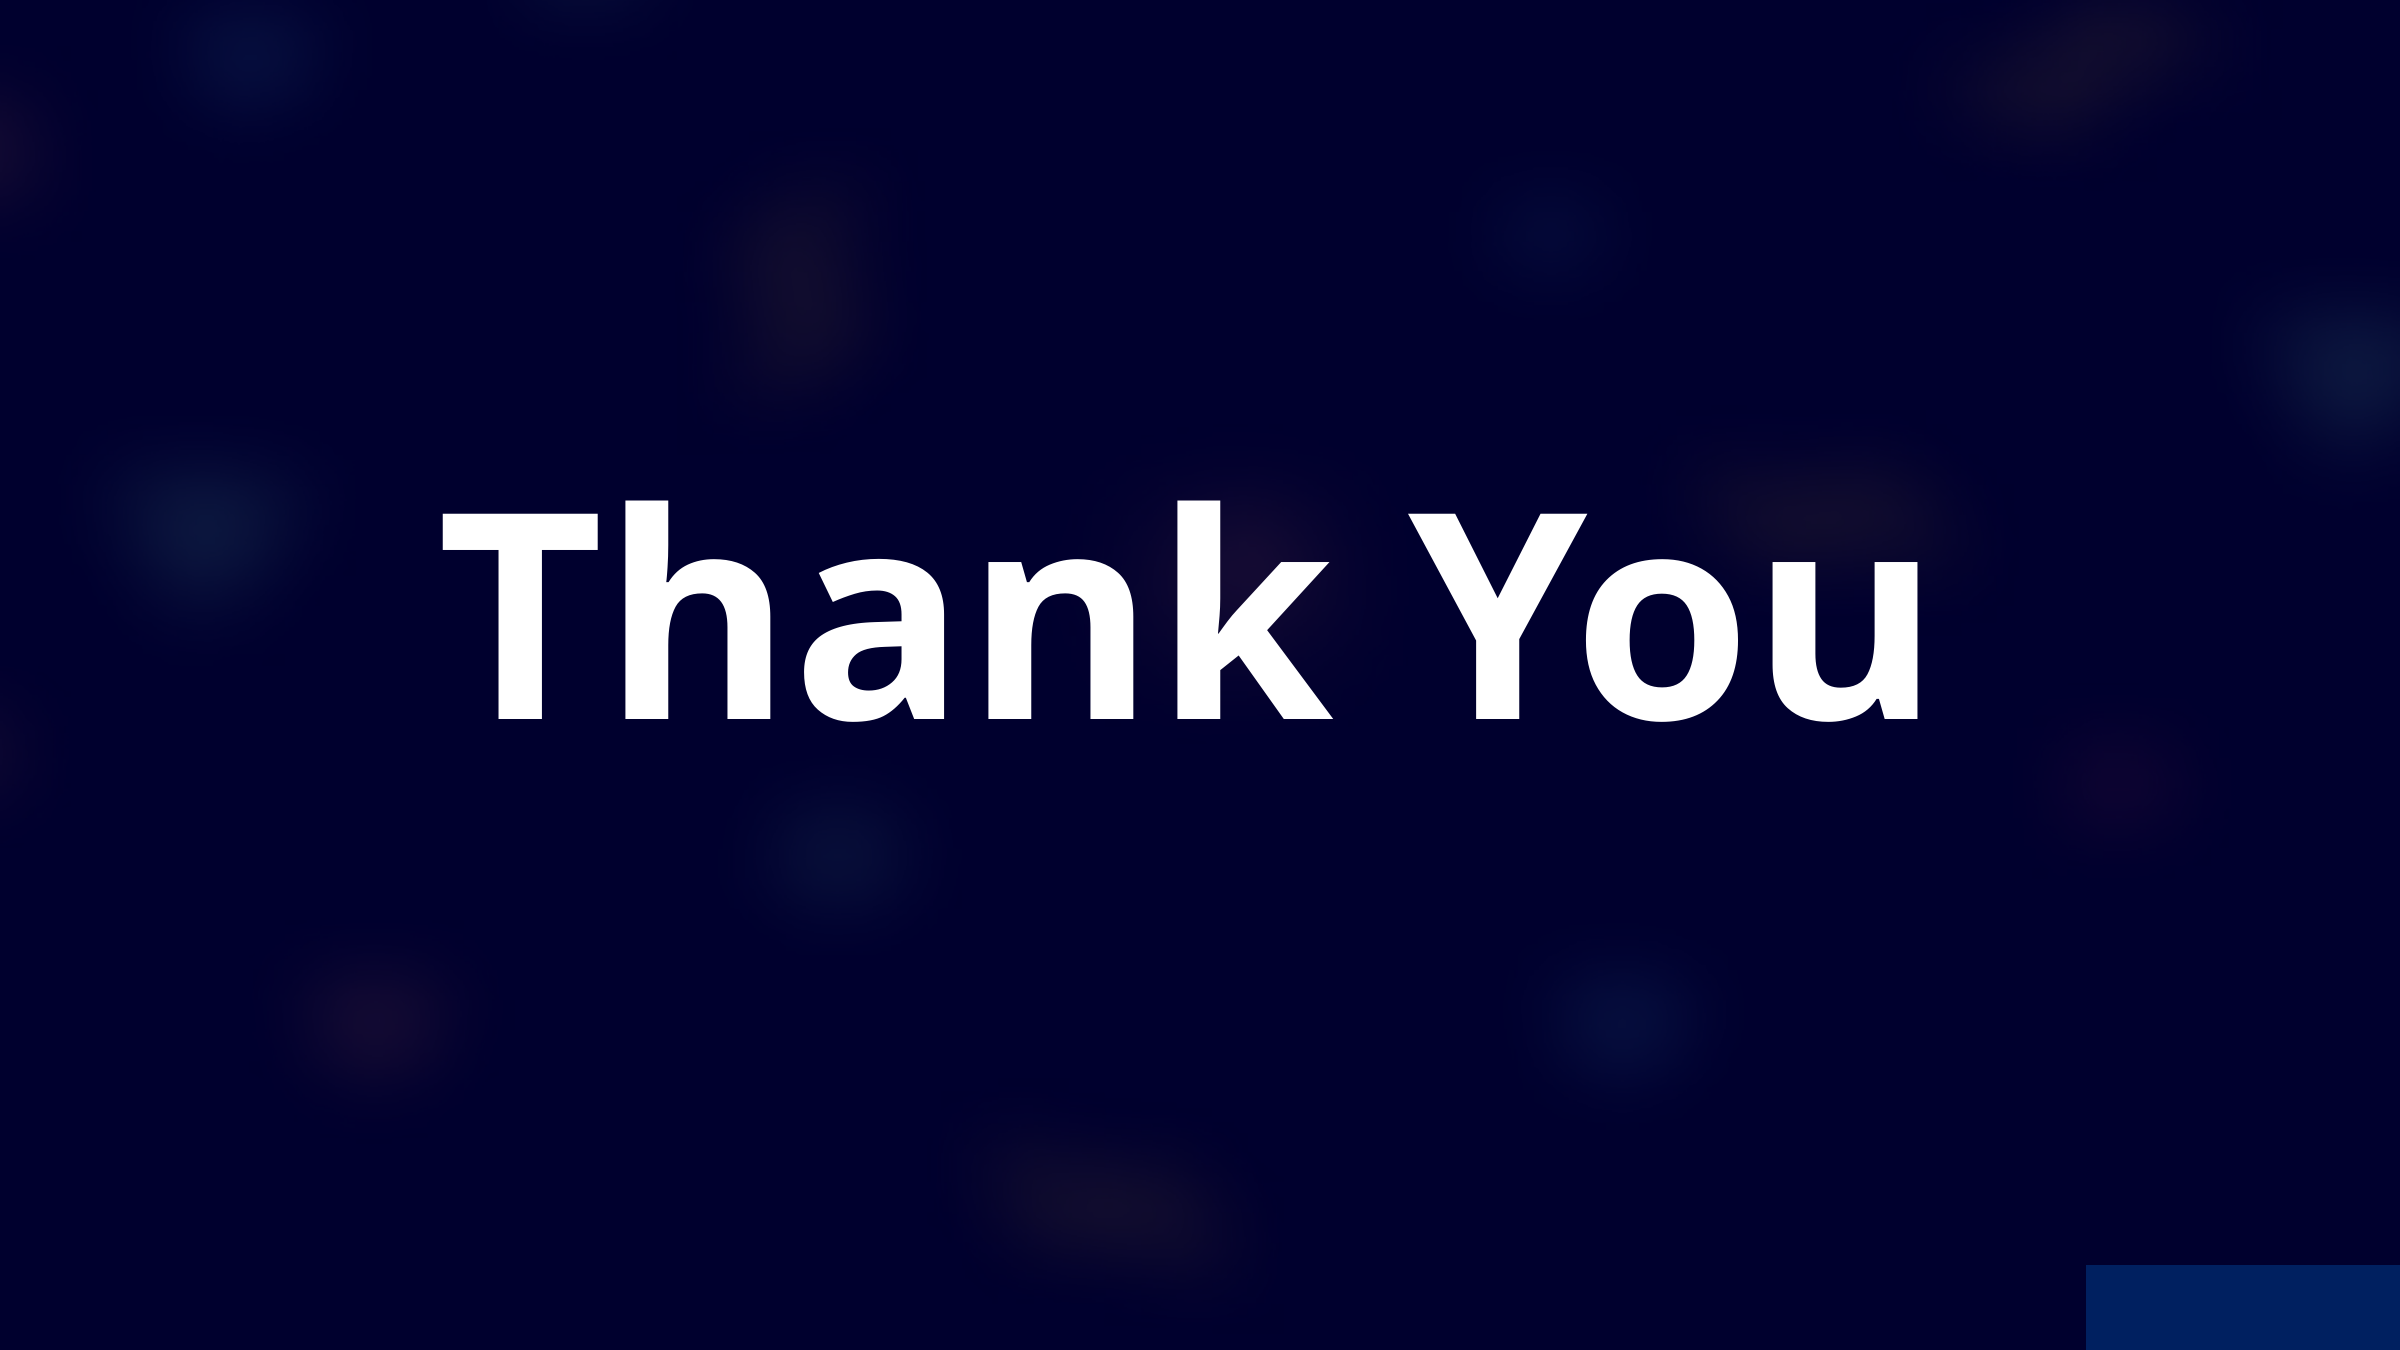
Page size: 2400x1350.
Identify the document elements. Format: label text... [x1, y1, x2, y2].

text_box Thank You [286, 662, 1037, 863]
text_box [1037, 573, 2263, 951]
text_box [2086, 1265, 2400, 1350]
